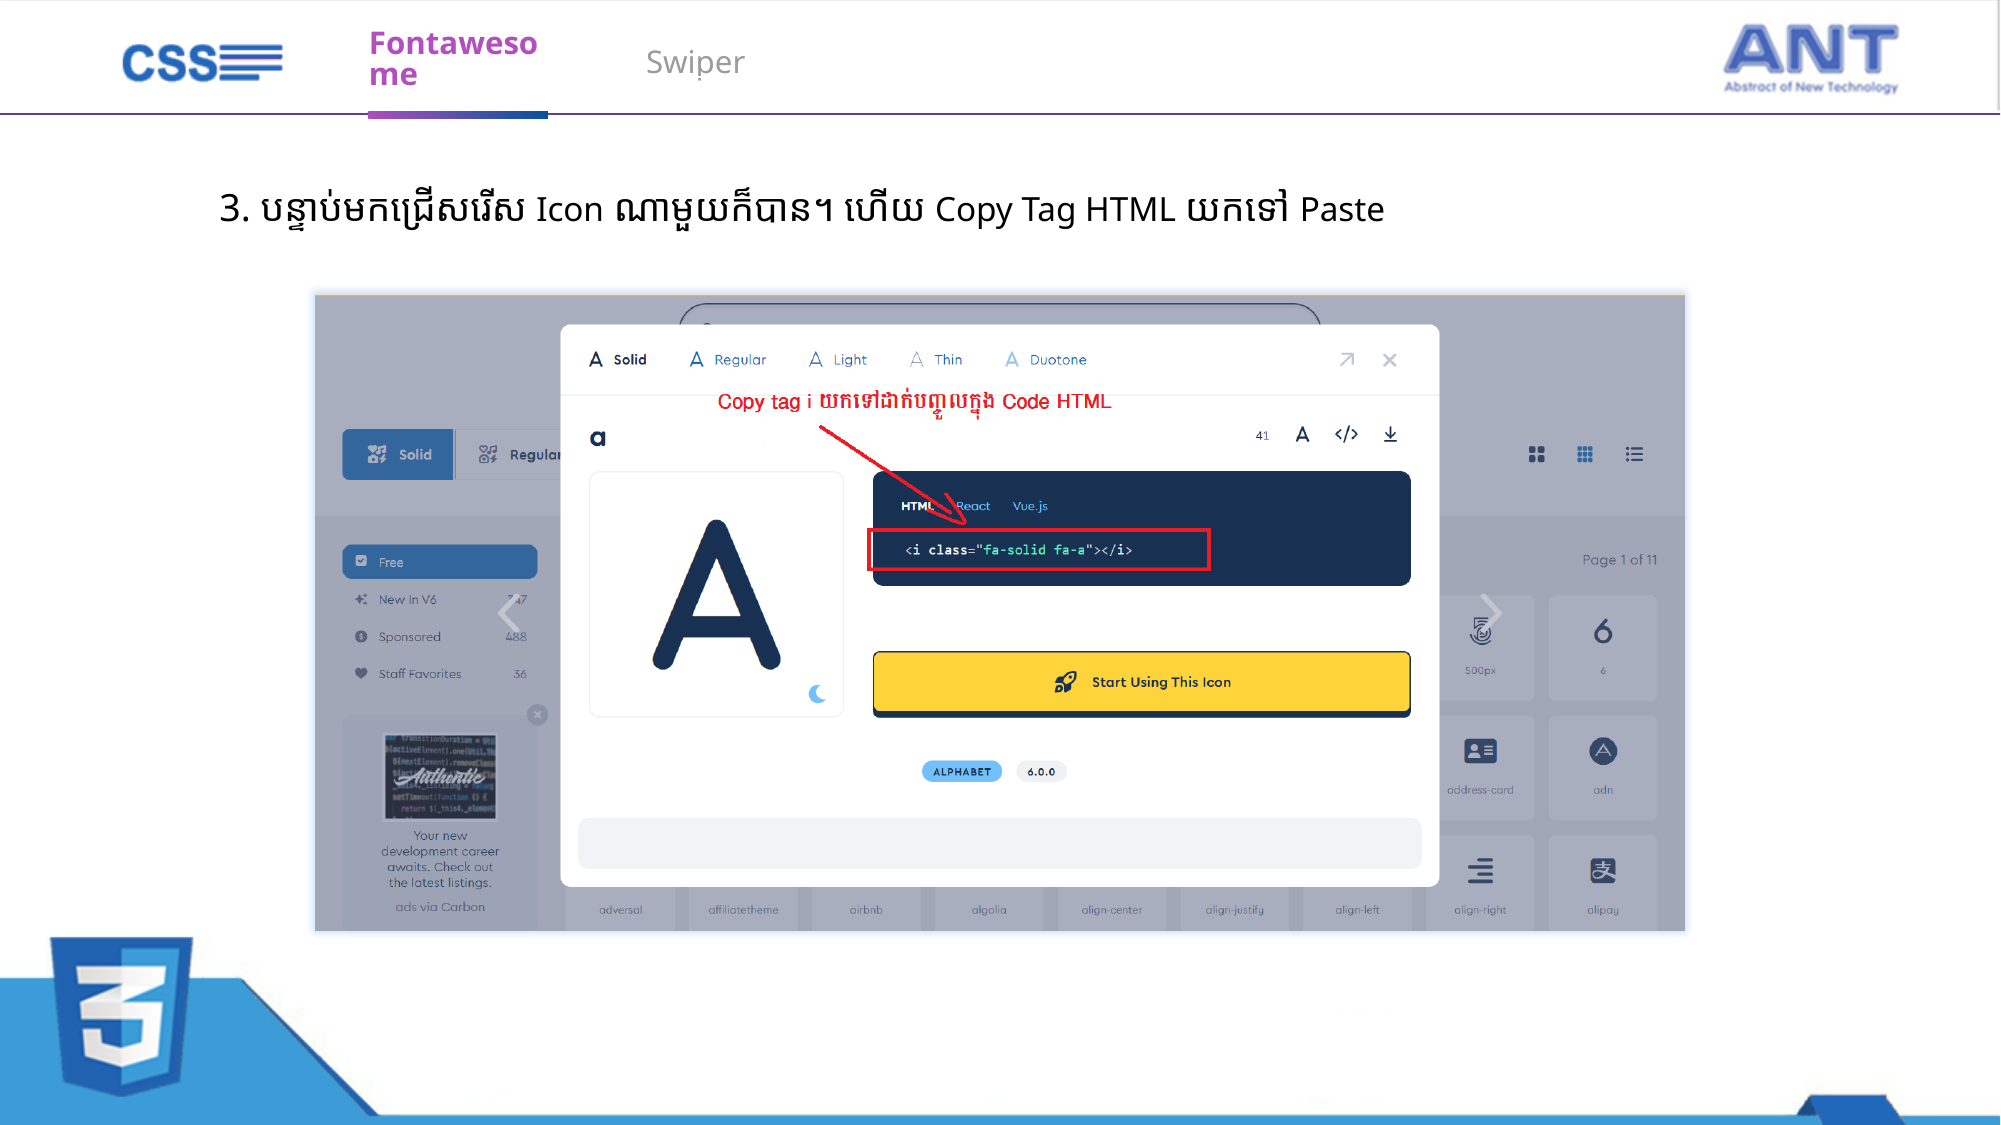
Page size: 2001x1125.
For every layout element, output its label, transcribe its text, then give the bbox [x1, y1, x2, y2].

text_box 3. បន្ទាប់មកជ្រើសរើស Icon ណាមួយក៏បាន។ ហើយ Copy Tag HTML យកទៅ Paste [204, 176, 1753, 237]
text_box [367, 111, 548, 119]
text_box Swiper ​ [590, 30, 810, 97]
picture [0, 115, 2001, 1125]
text_box Fontawesome [353, 30, 559, 97]
picture [0, 0, 2001, 113]
